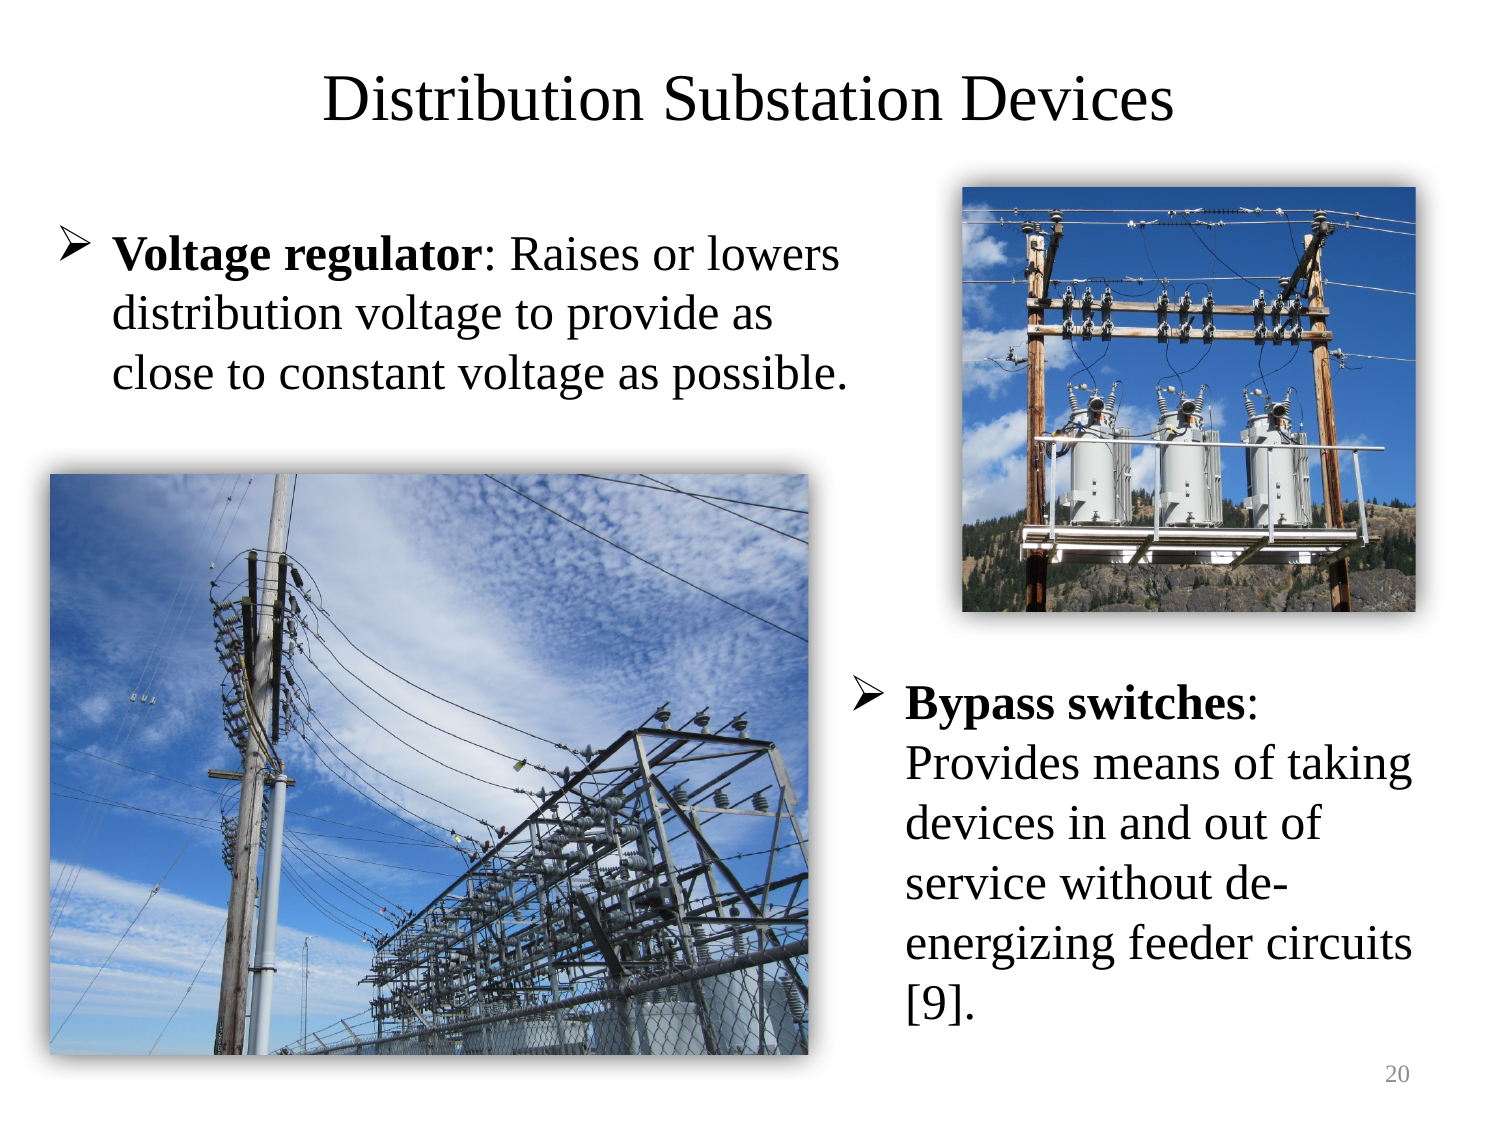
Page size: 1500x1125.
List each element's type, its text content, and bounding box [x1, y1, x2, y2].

picture [49, 474, 809, 1055]
title Distribution Substation Devices [75, 24, 1425, 163]
picture [962, 187, 1416, 612]
text_box Bypass switches: Provides means of taking devices in and out of service without de-energizing feeder circuits [9]. [834, 662, 1450, 1038]
list Voltage regulator: Raises or lowers distribution voltage to provide as close to constant voltage as possible. [40, 212, 900, 866]
slide_number 20 [1074, 1042, 1425, 1103]
